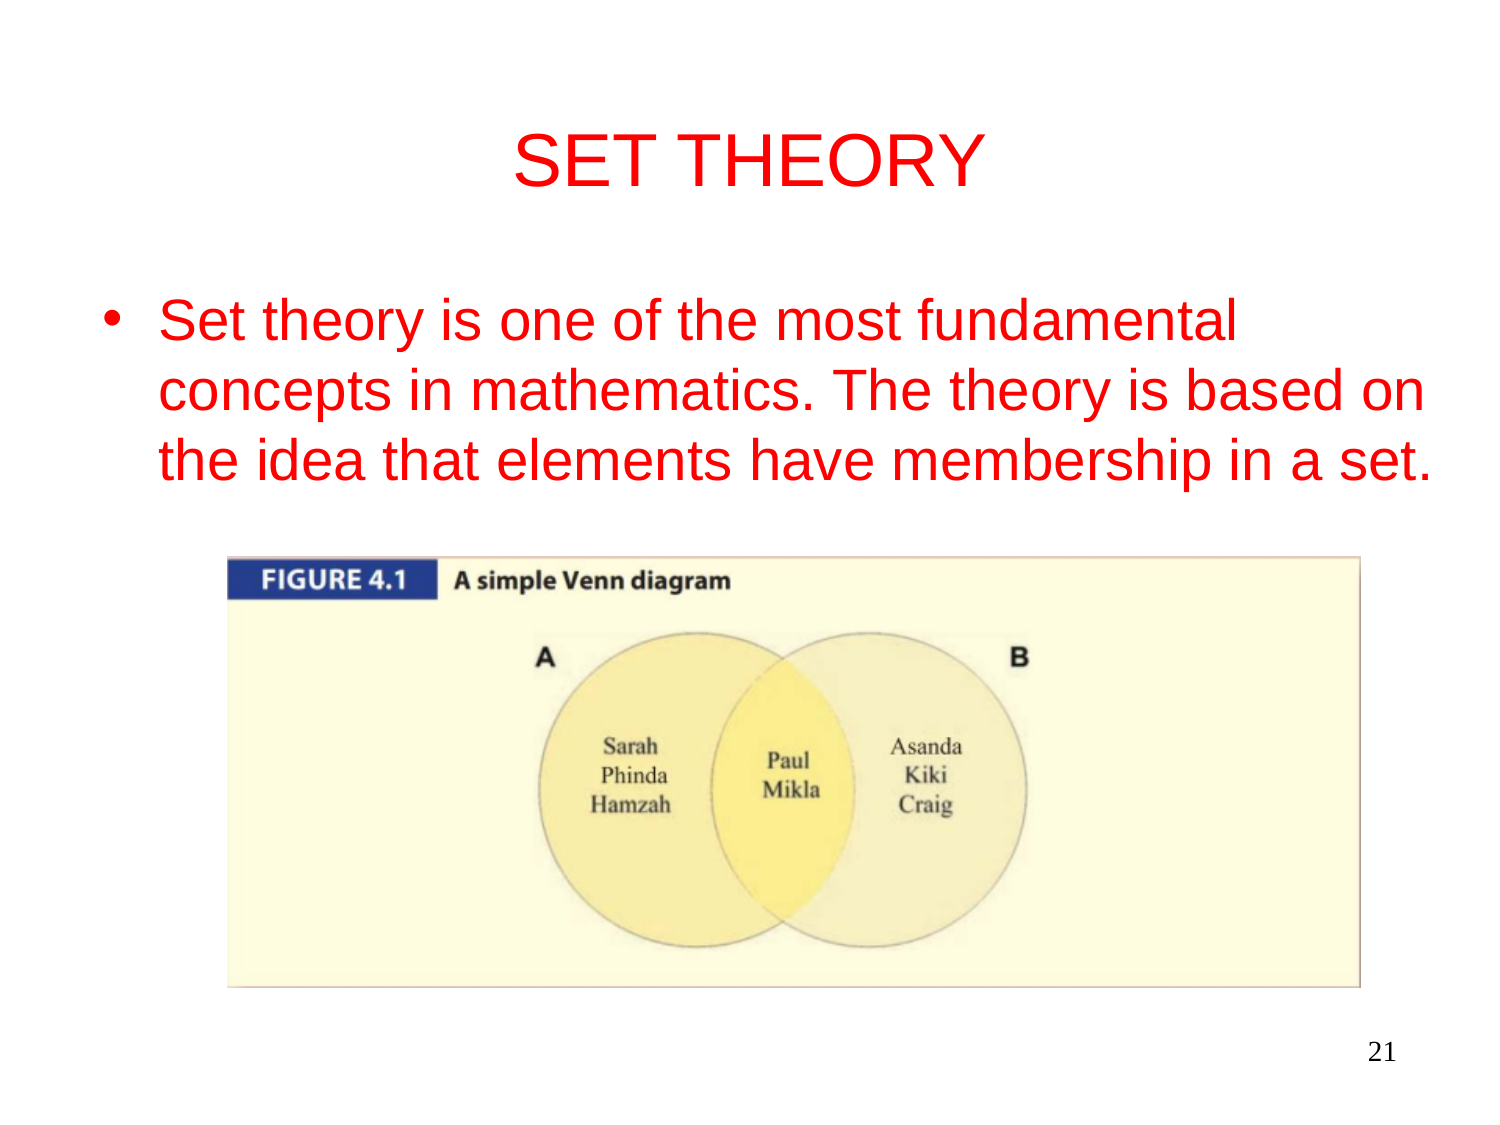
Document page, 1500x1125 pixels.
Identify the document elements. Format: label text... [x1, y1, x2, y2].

list Set theory is one of the most fundamental concepts in mathematics. The theory is based on the idea that elements have membership in a set. [87, 275, 1500, 1025]
slide_number ‹#› [1074, 1024, 1413, 1103]
picture [227, 556, 1361, 988]
title SET THEORY [87, 62, 1413, 250]
